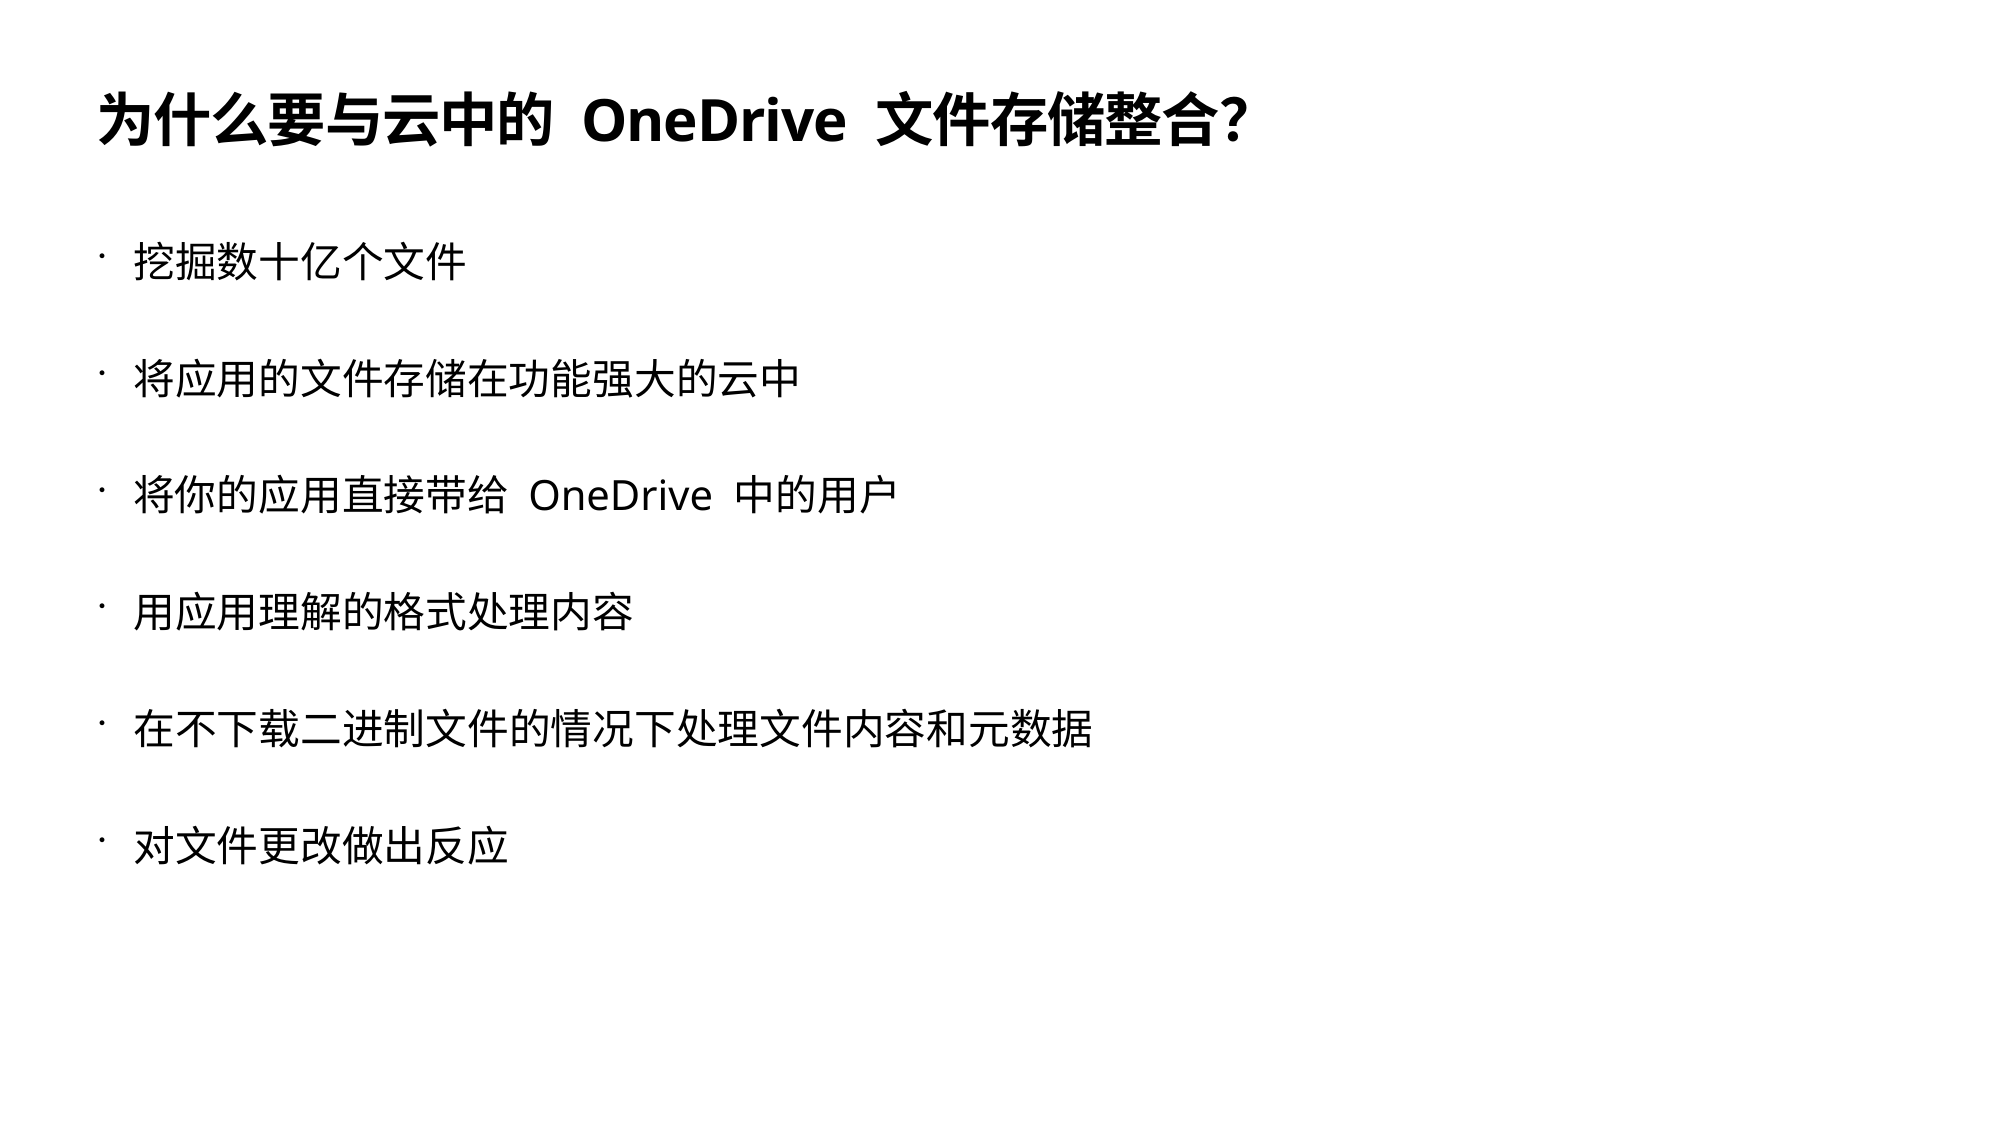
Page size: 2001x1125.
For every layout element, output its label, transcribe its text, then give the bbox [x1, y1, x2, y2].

title 为什么要与云中的 OneDrive 文件存储整合？ [96, 83, 1904, 155]
list 挖掘数十亿个文件 将应用的文件存储在功能强大的云中 将你的应用直接带给 OneDrive 中的用户 用应用理解的格式处理内容 在不下载二进制文件的情况下处理文件内容和元数据 对文件更改做出反应 [95, 235, 1917, 1042]
